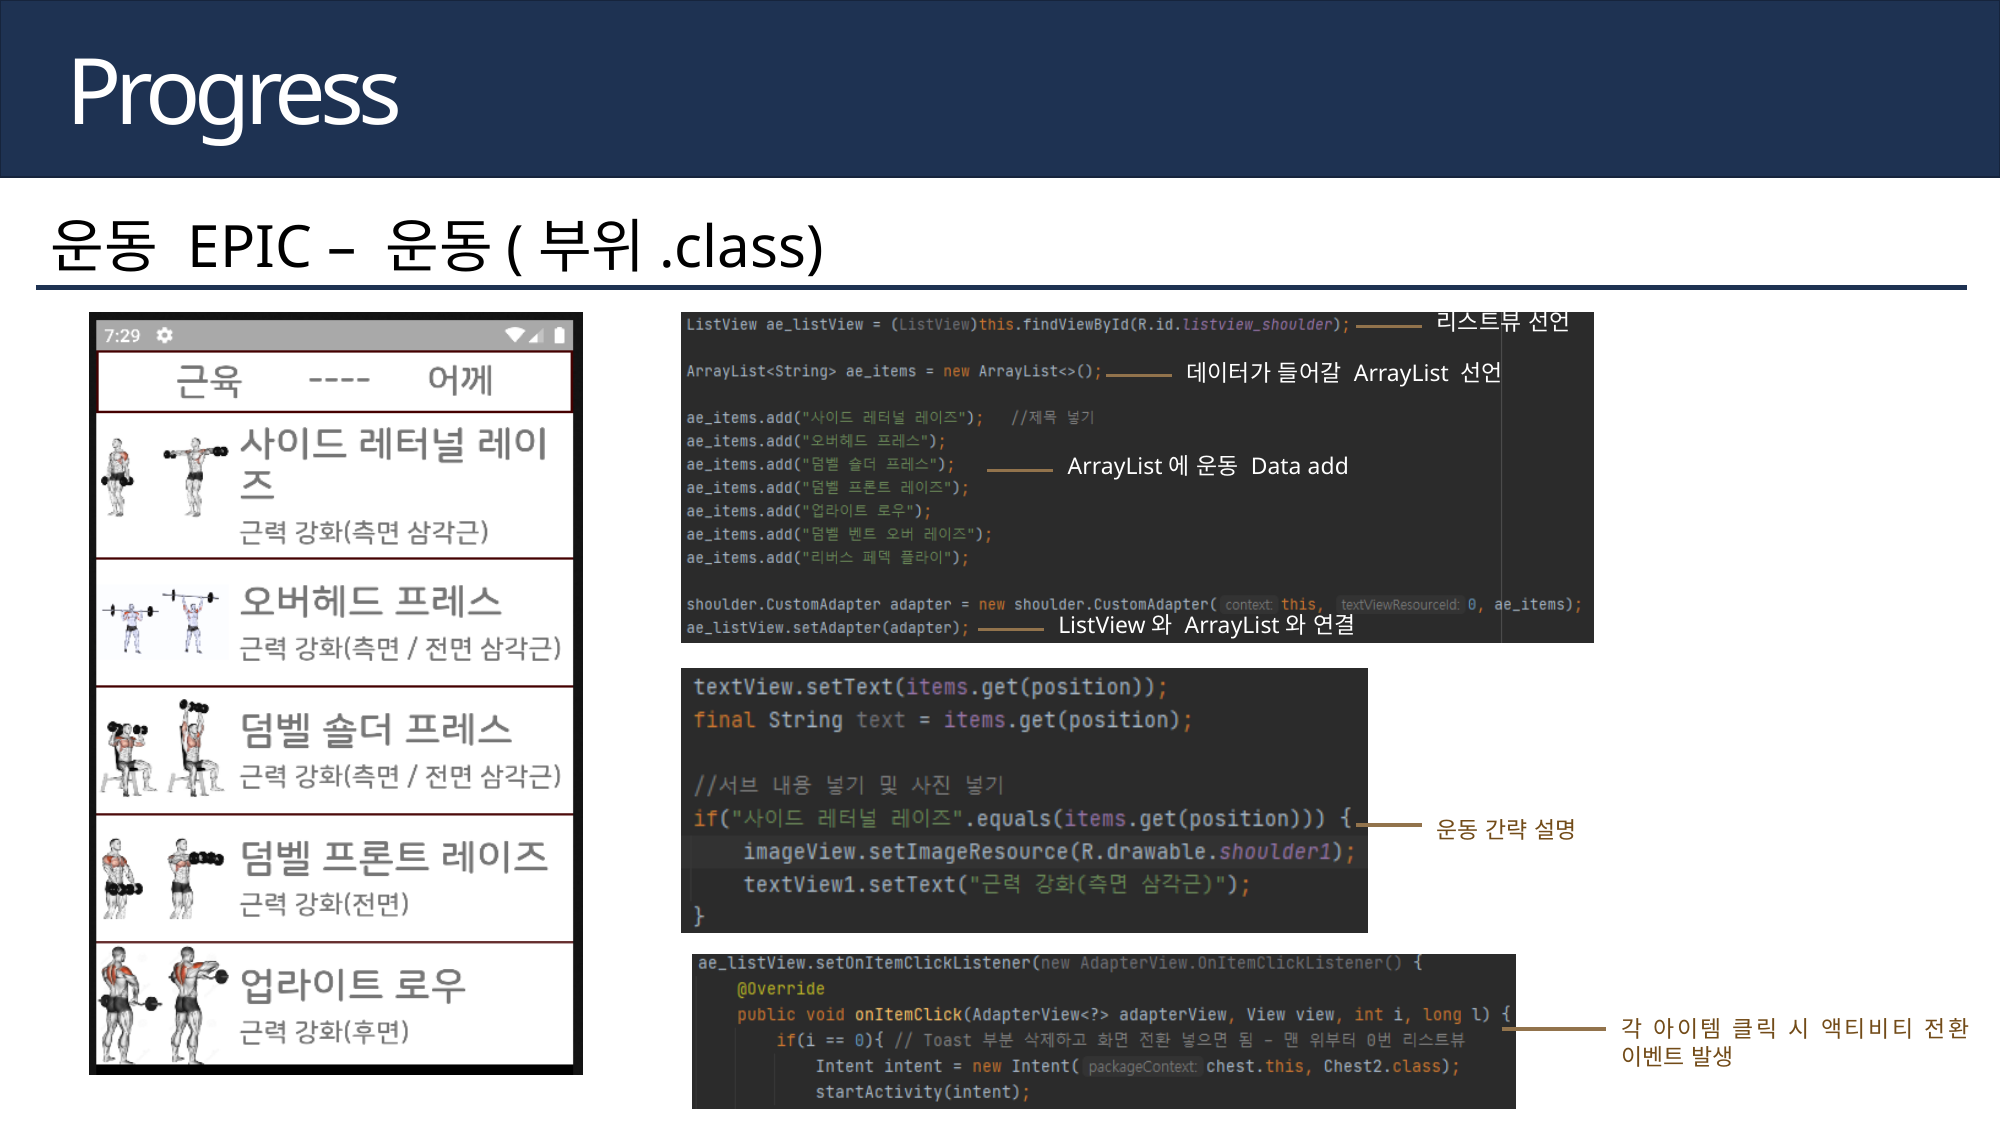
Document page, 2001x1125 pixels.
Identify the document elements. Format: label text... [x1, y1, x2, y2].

text_box 운동 EPIC – 운동(부위.class) [35, 201, 1567, 285]
text_box 운동 간략 설명 [1421, 808, 1660, 851]
text_box [0, 0, 2000, 178]
picture [681, 312, 1594, 643]
picture [692, 954, 1516, 1109]
text_box 각 아이템 클릭 시 액티비티 전환 이벤트 발생 [1606, 1007, 1985, 1078]
picture [681, 668, 1368, 933]
text_box Progress [52, 25, 417, 150]
text_box 리스트뷰 선언 [1421, 300, 1607, 343]
picture [89, 312, 583, 1075]
